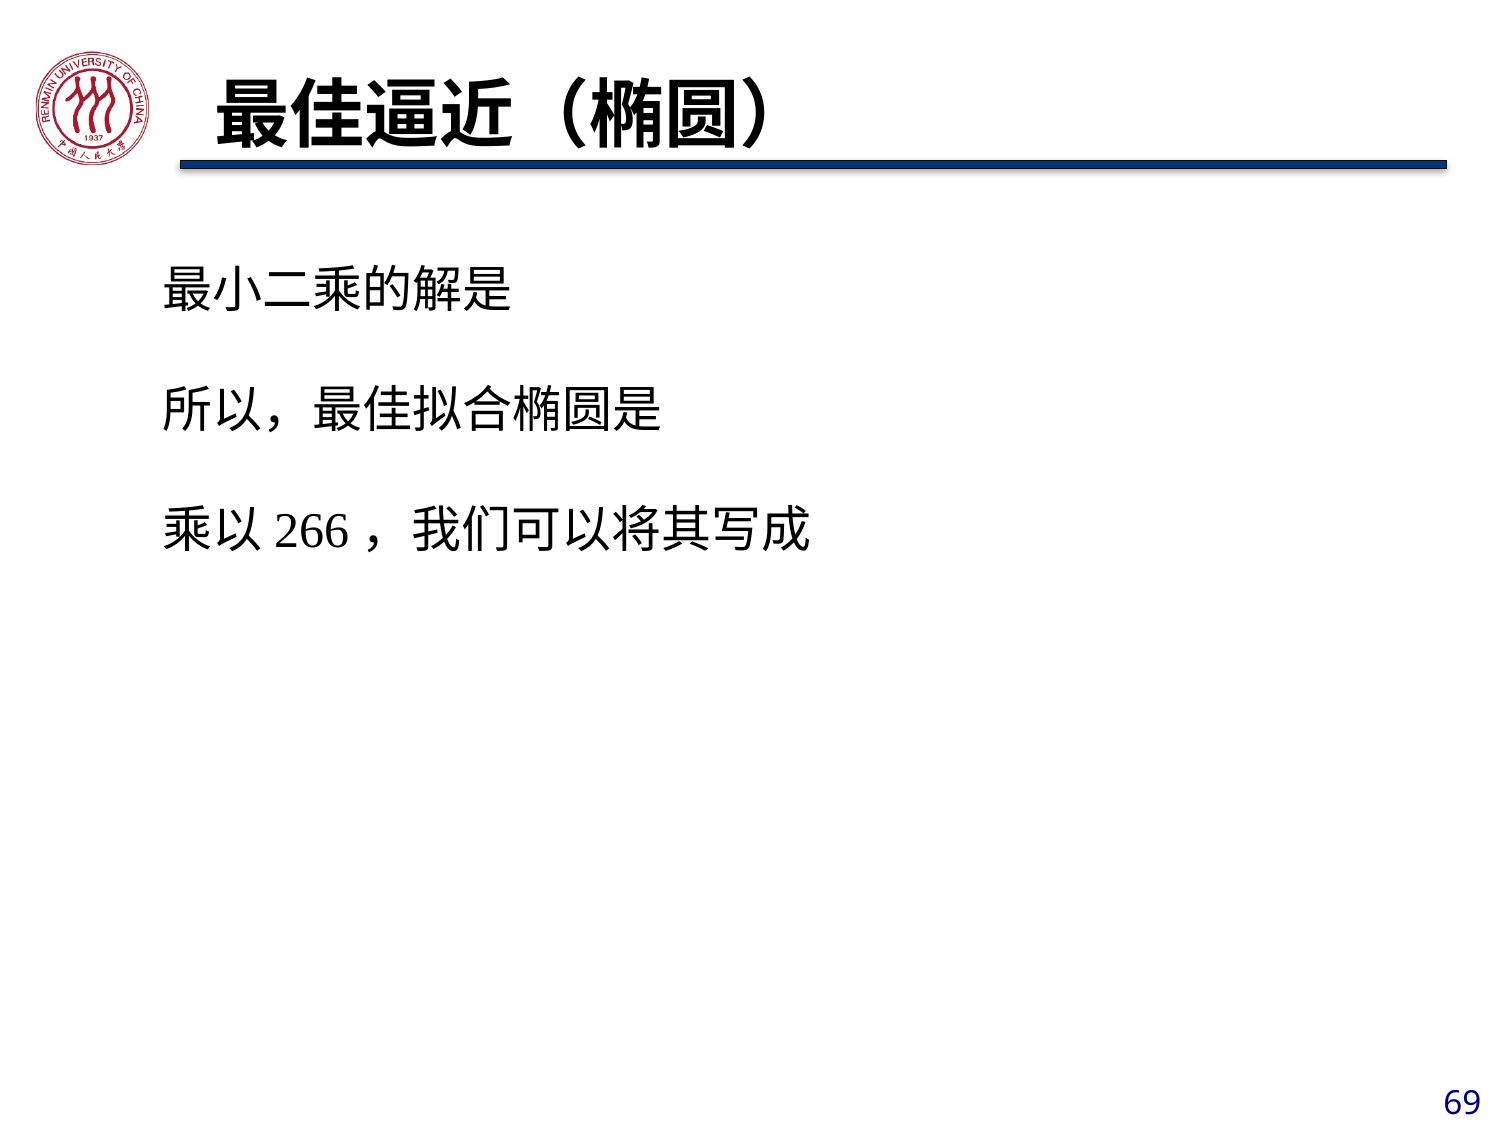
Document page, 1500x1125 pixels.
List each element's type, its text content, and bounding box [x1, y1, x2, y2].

picture [35, 51, 149, 165]
title 最佳逼近（椭圆） [198, 18, 1407, 205]
